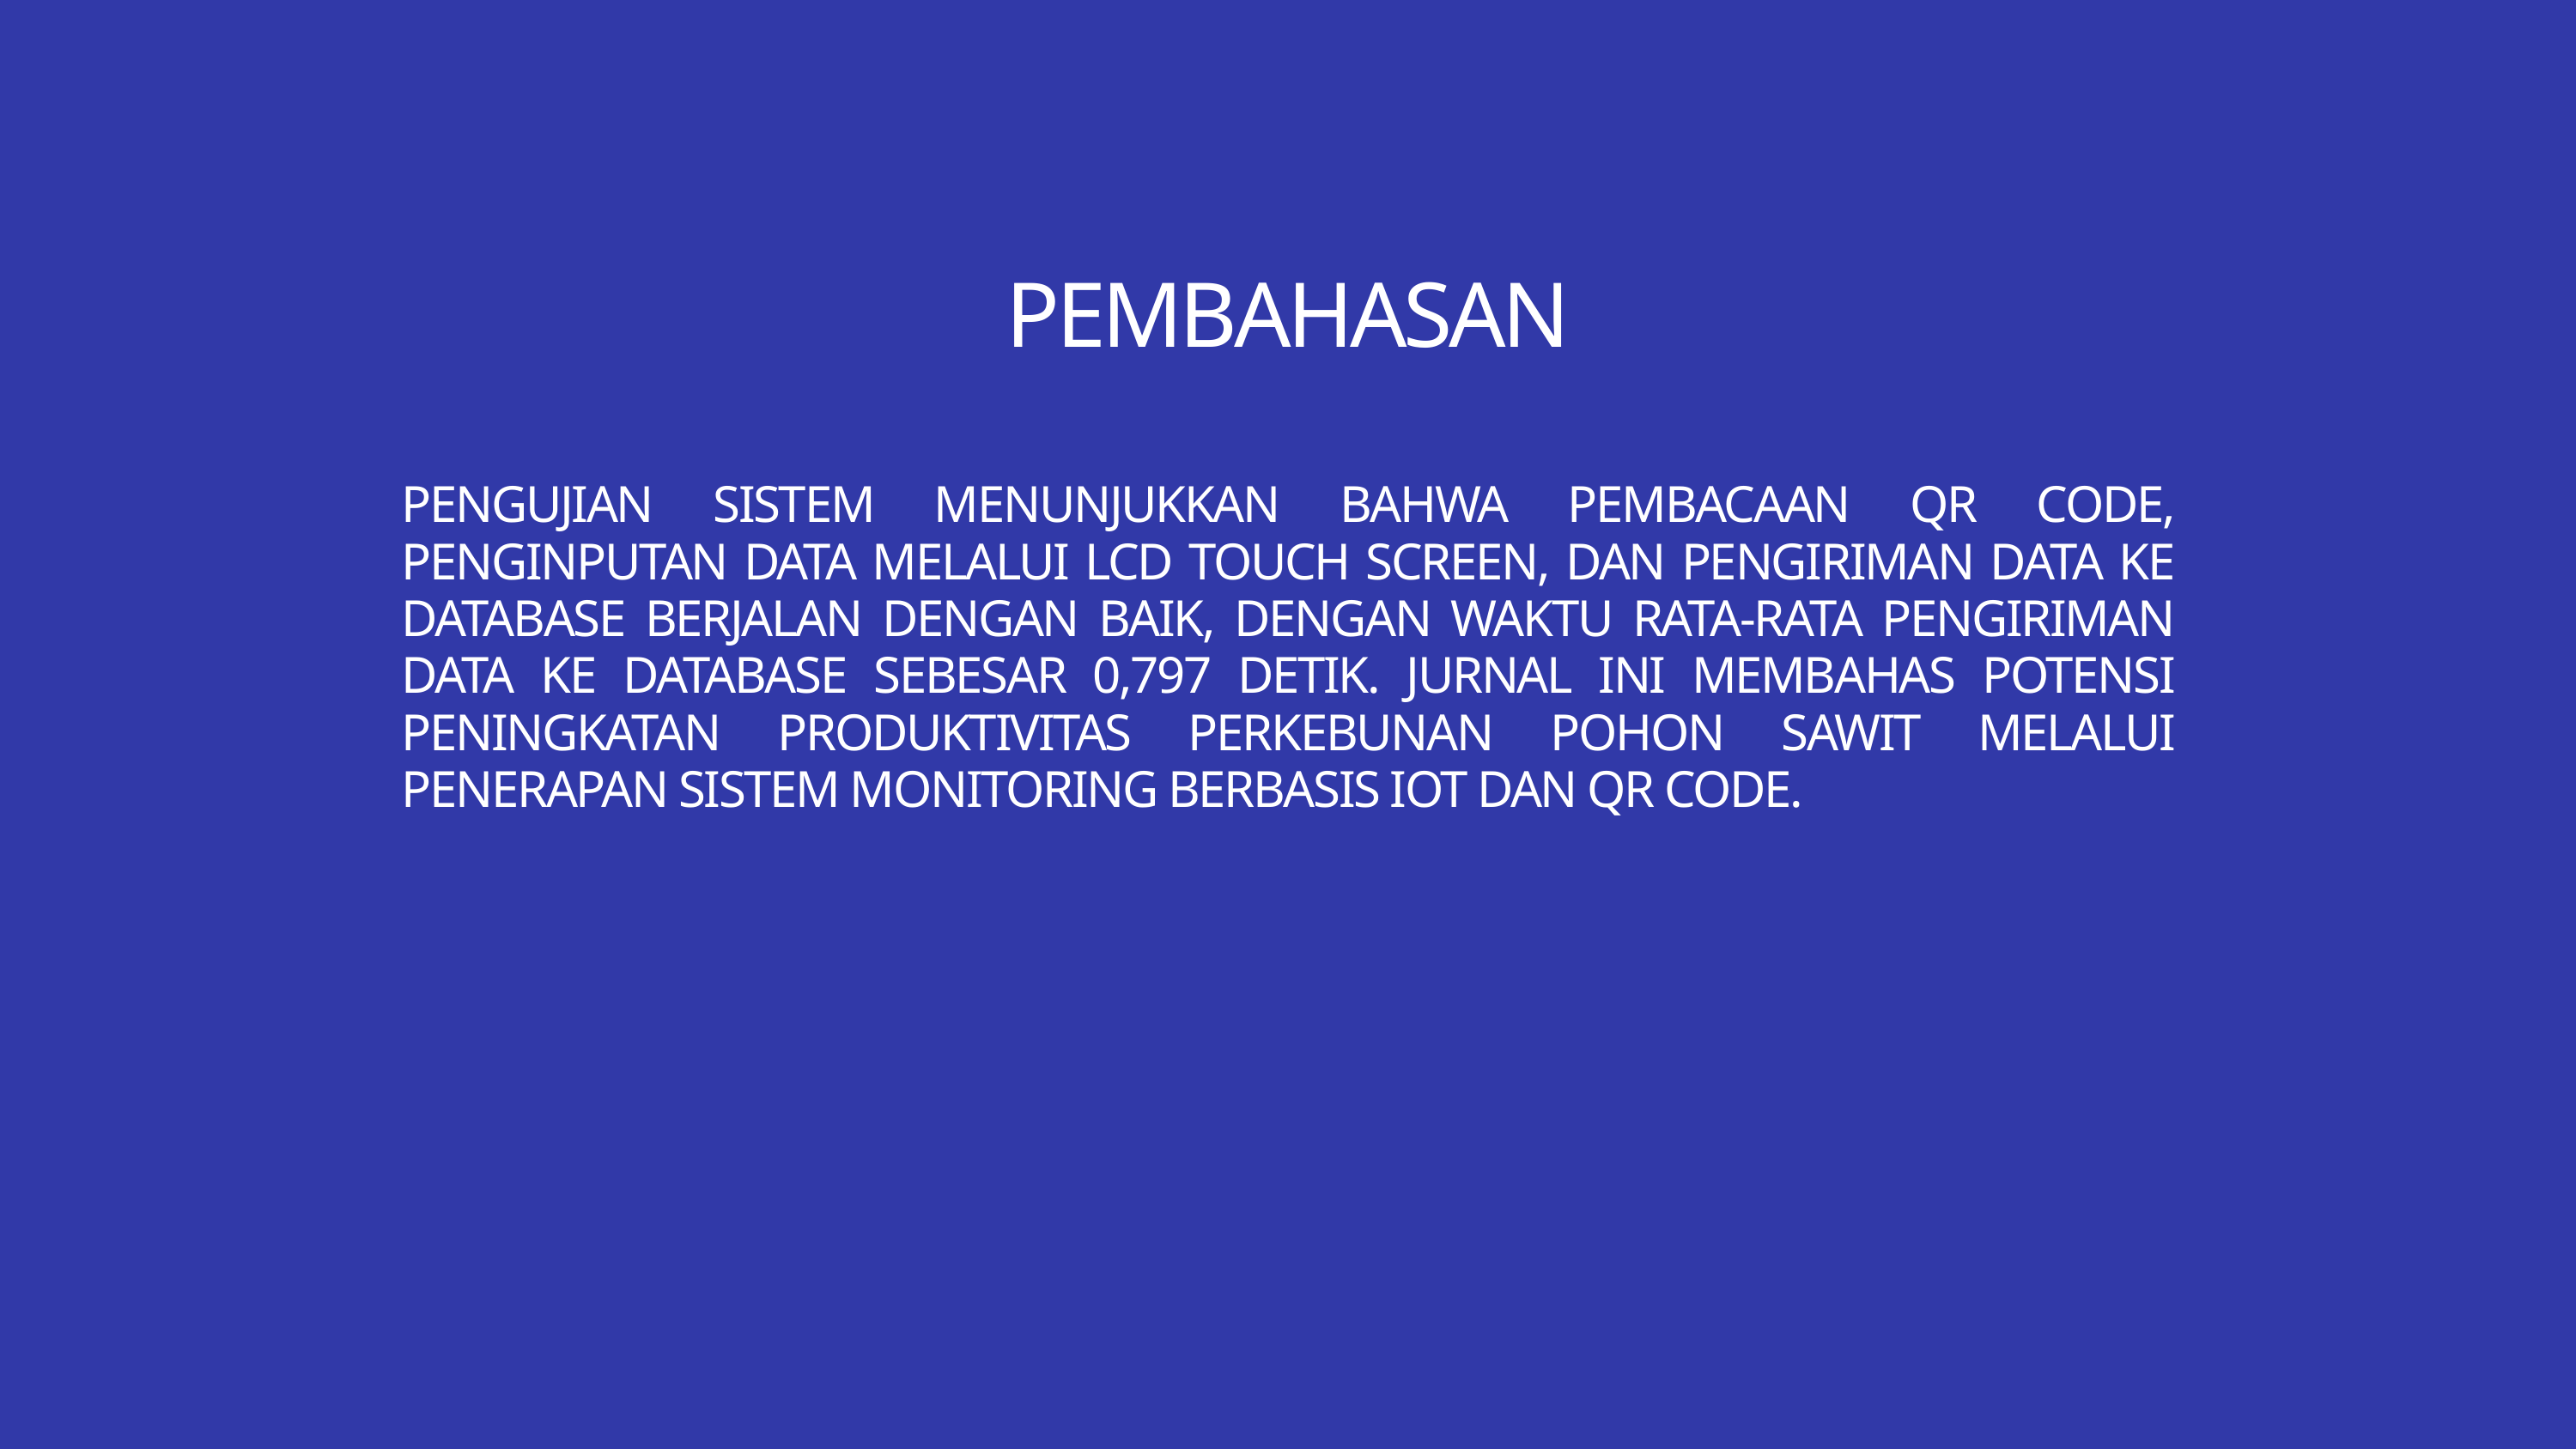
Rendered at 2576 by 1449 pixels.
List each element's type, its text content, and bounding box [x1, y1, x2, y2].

text_box PEMBAHASAN [697, 263, 1879, 366]
text_box PENGUJIAN SISTEM MENUNJUKKAN BAHWA PEMBACAAN QR CODE, PENGINPUTAN DATA MELALUI LCD TOUCH SCREEN, DAN PENGIRIMAN DATA KE DATABASE BERJALAN DENGAN BAIK, DENGAN WAKTU RATA-RATA PENGIRIMAN DATA KE DATABASE SEBESAR 0,797 DETIK. JURNAL INI MEMBAHAS POTENSI PENINGKATAN PRODUKTIVITAS PERKEBUNAN POHON SAWIT MELALUI PENERAPAN SISTEM MONITORING BERBASIS IOT DAN QR CODE. [401, 475, 2175, 818]
